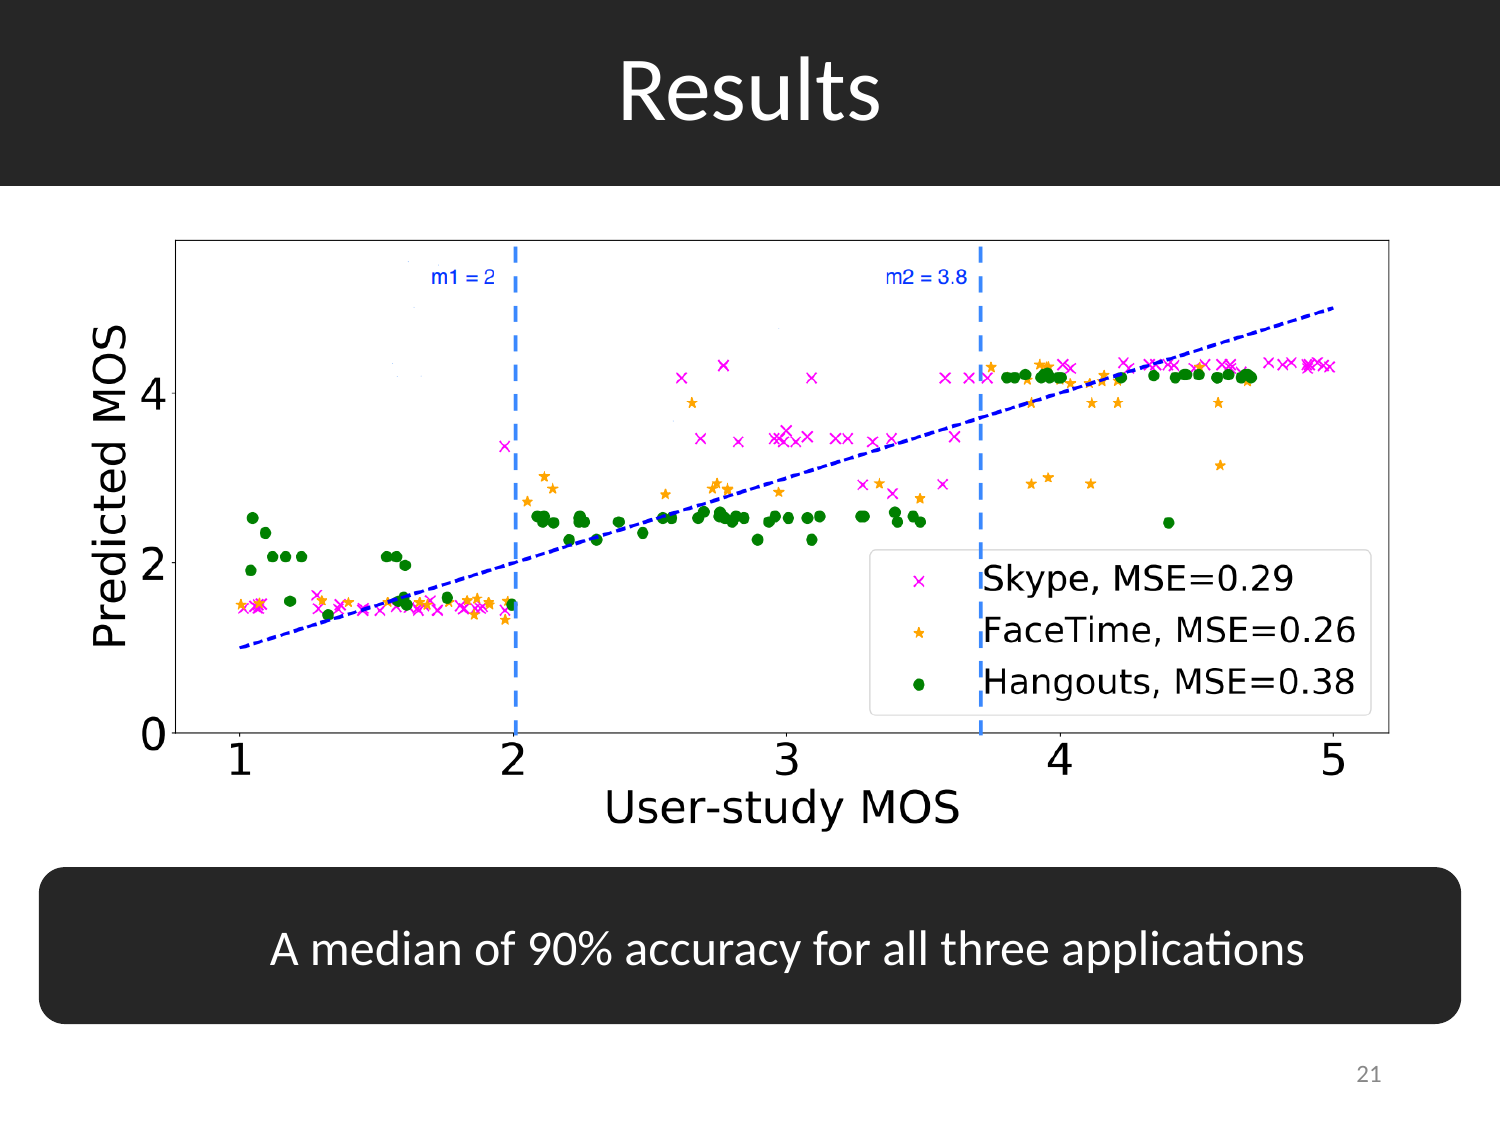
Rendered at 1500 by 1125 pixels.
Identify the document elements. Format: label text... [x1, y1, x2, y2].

text_box A median of 90% accuracy for all three applications [38, 876, 1462, 1025]
picture [34, 212, 1470, 868]
slide_number ‹#› [1059, 1042, 1397, 1103]
title Results [0, 0, 1500, 186]
